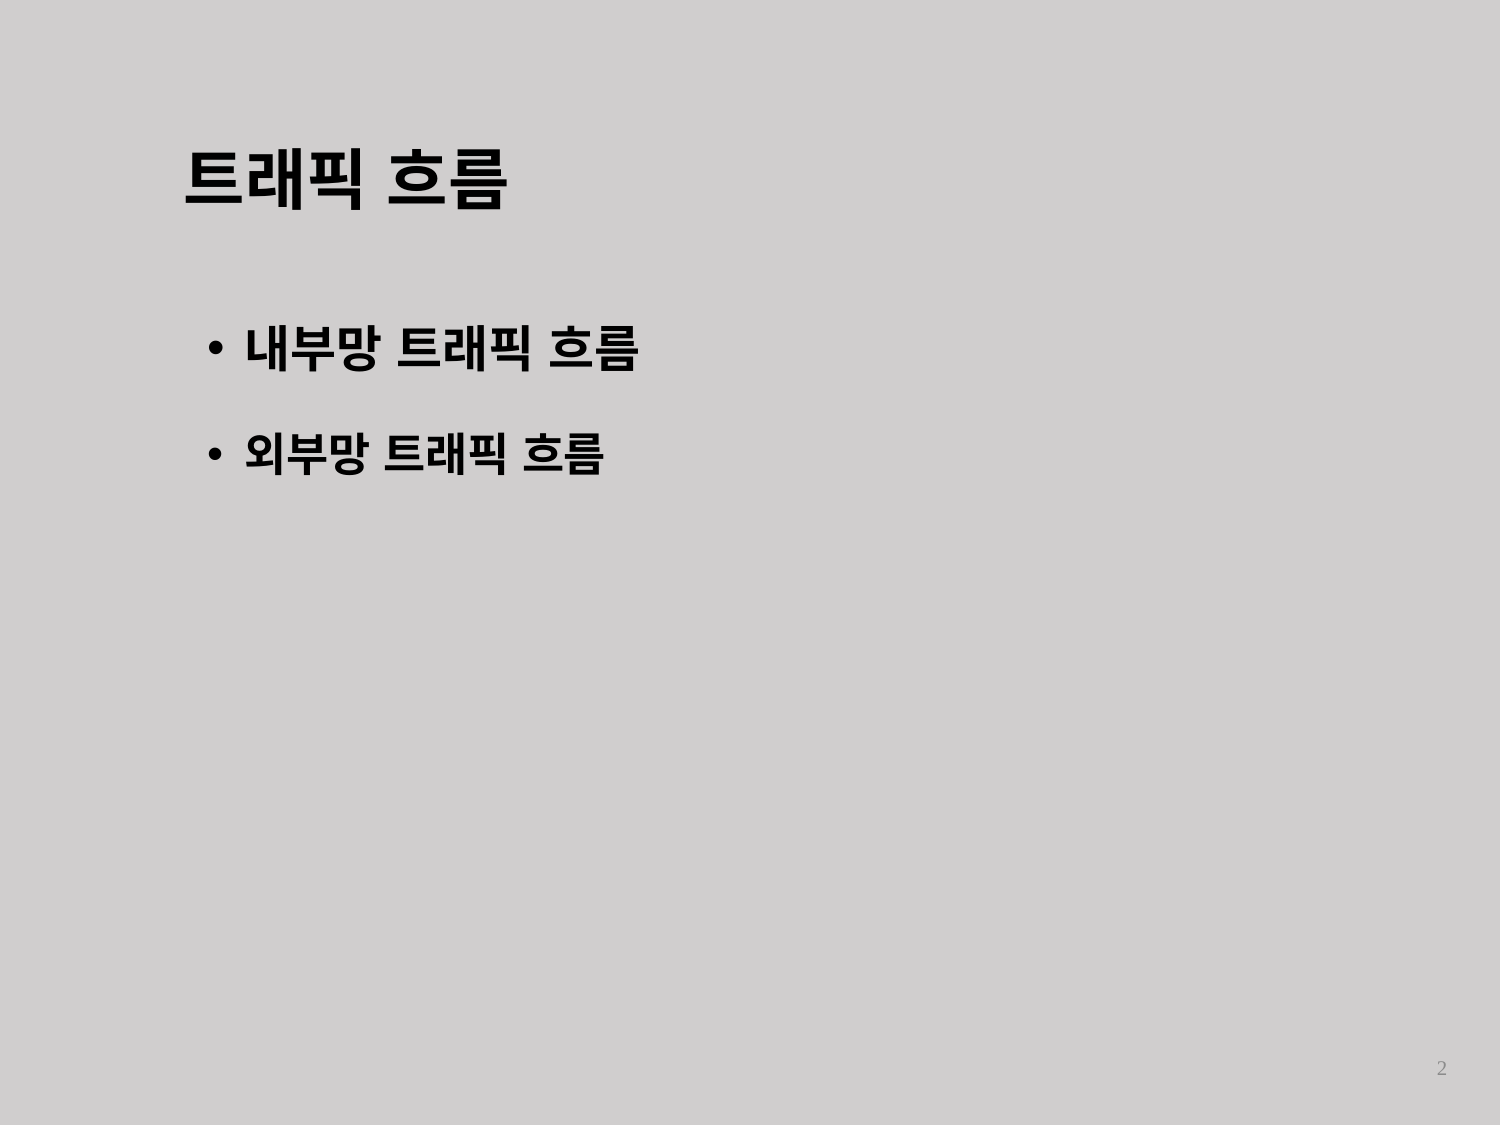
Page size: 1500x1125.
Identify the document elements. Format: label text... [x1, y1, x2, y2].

title 트래픽 흐름 [168, 107, 1463, 259]
list 내부망 트래픽 흐름 외부망 트래픽 흐름 [192, 280, 1486, 994]
slide_number 2 [1124, 1037, 1463, 1097]
